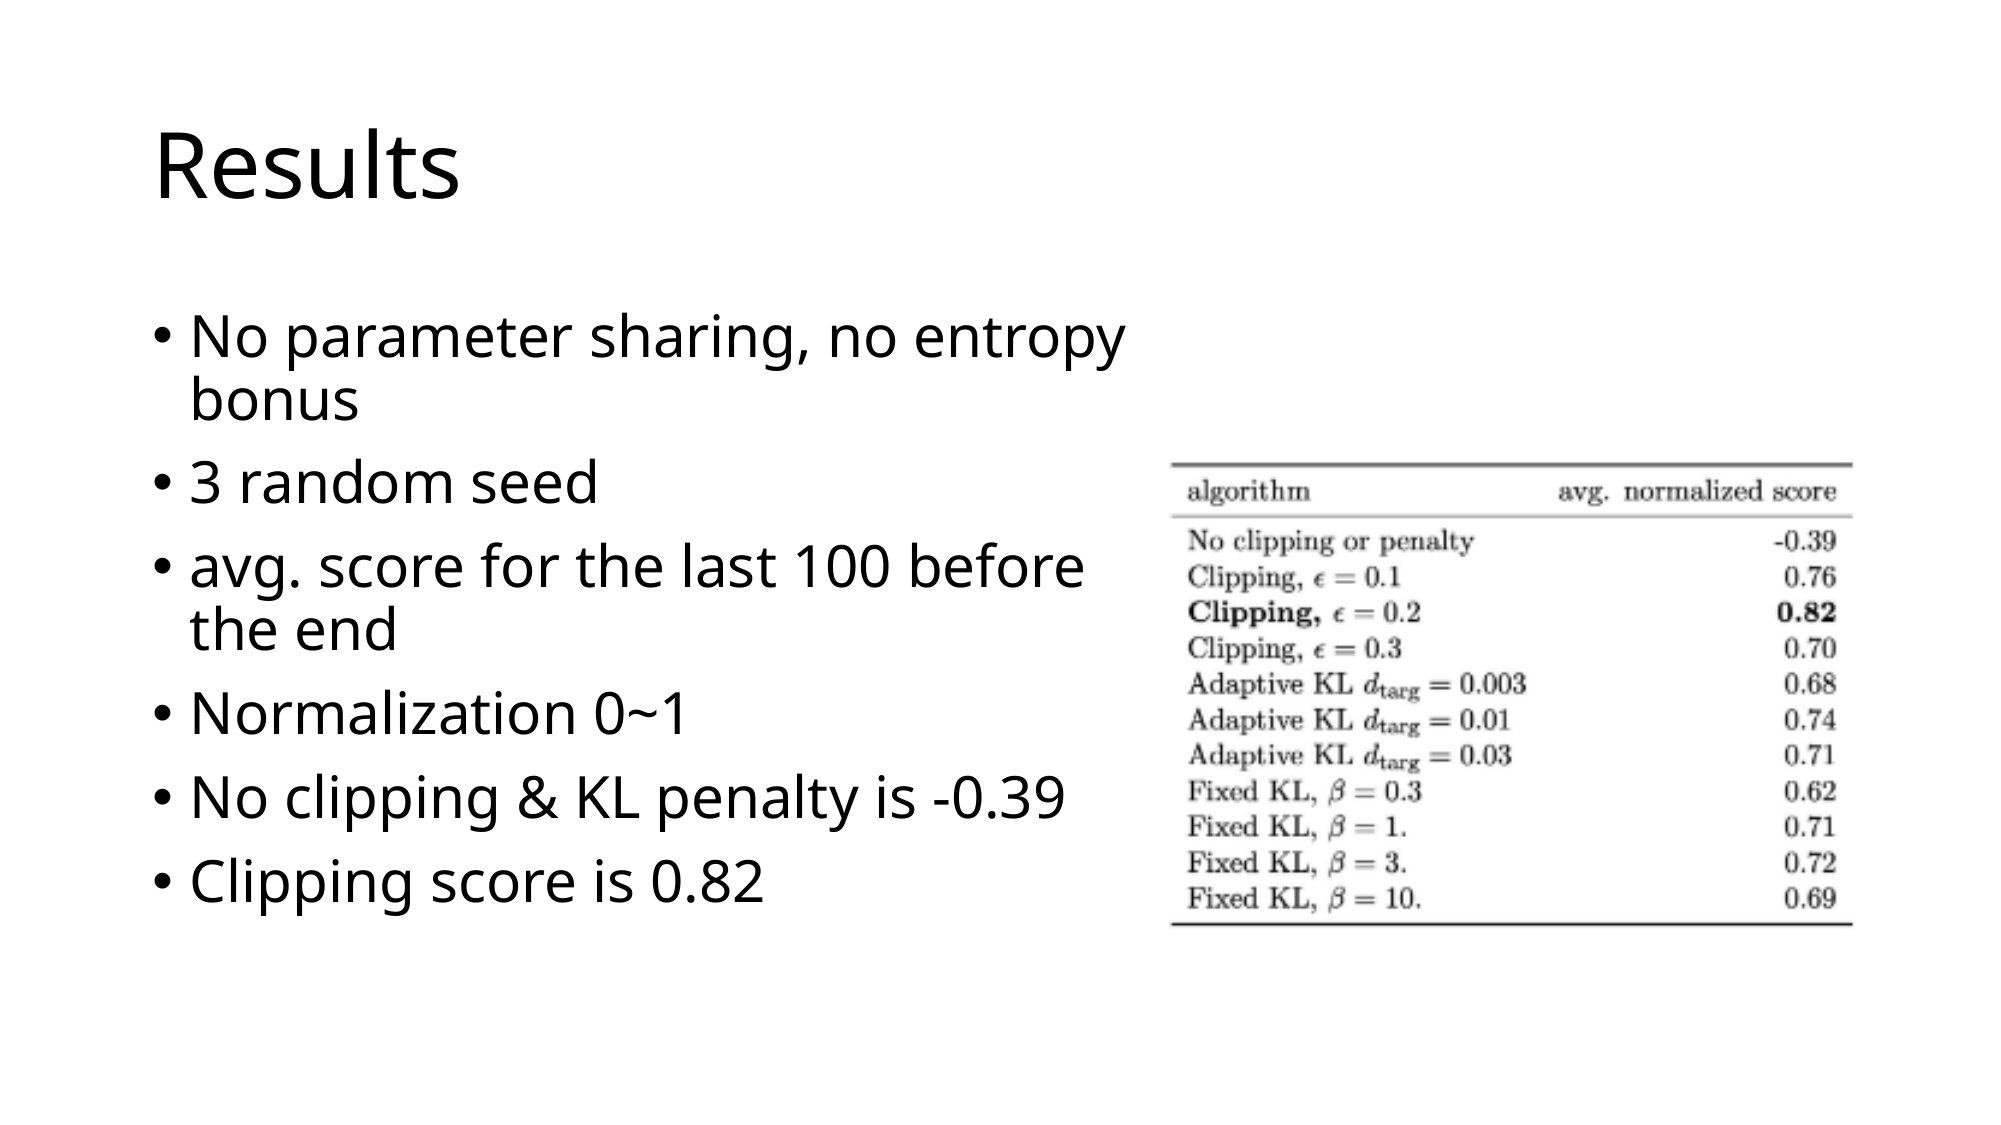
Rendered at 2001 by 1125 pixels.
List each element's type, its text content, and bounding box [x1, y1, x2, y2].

list No parameter sharing, no entropy bonus 3 random seed avg. score for the last 100 before the end Normalization 0~1 No clipping & KL penalty is -0.39 Clipping score is 0.82 [137, 299, 1193, 1014]
picture [1167, 449, 1863, 931]
title Results [137, 59, 1863, 278]
